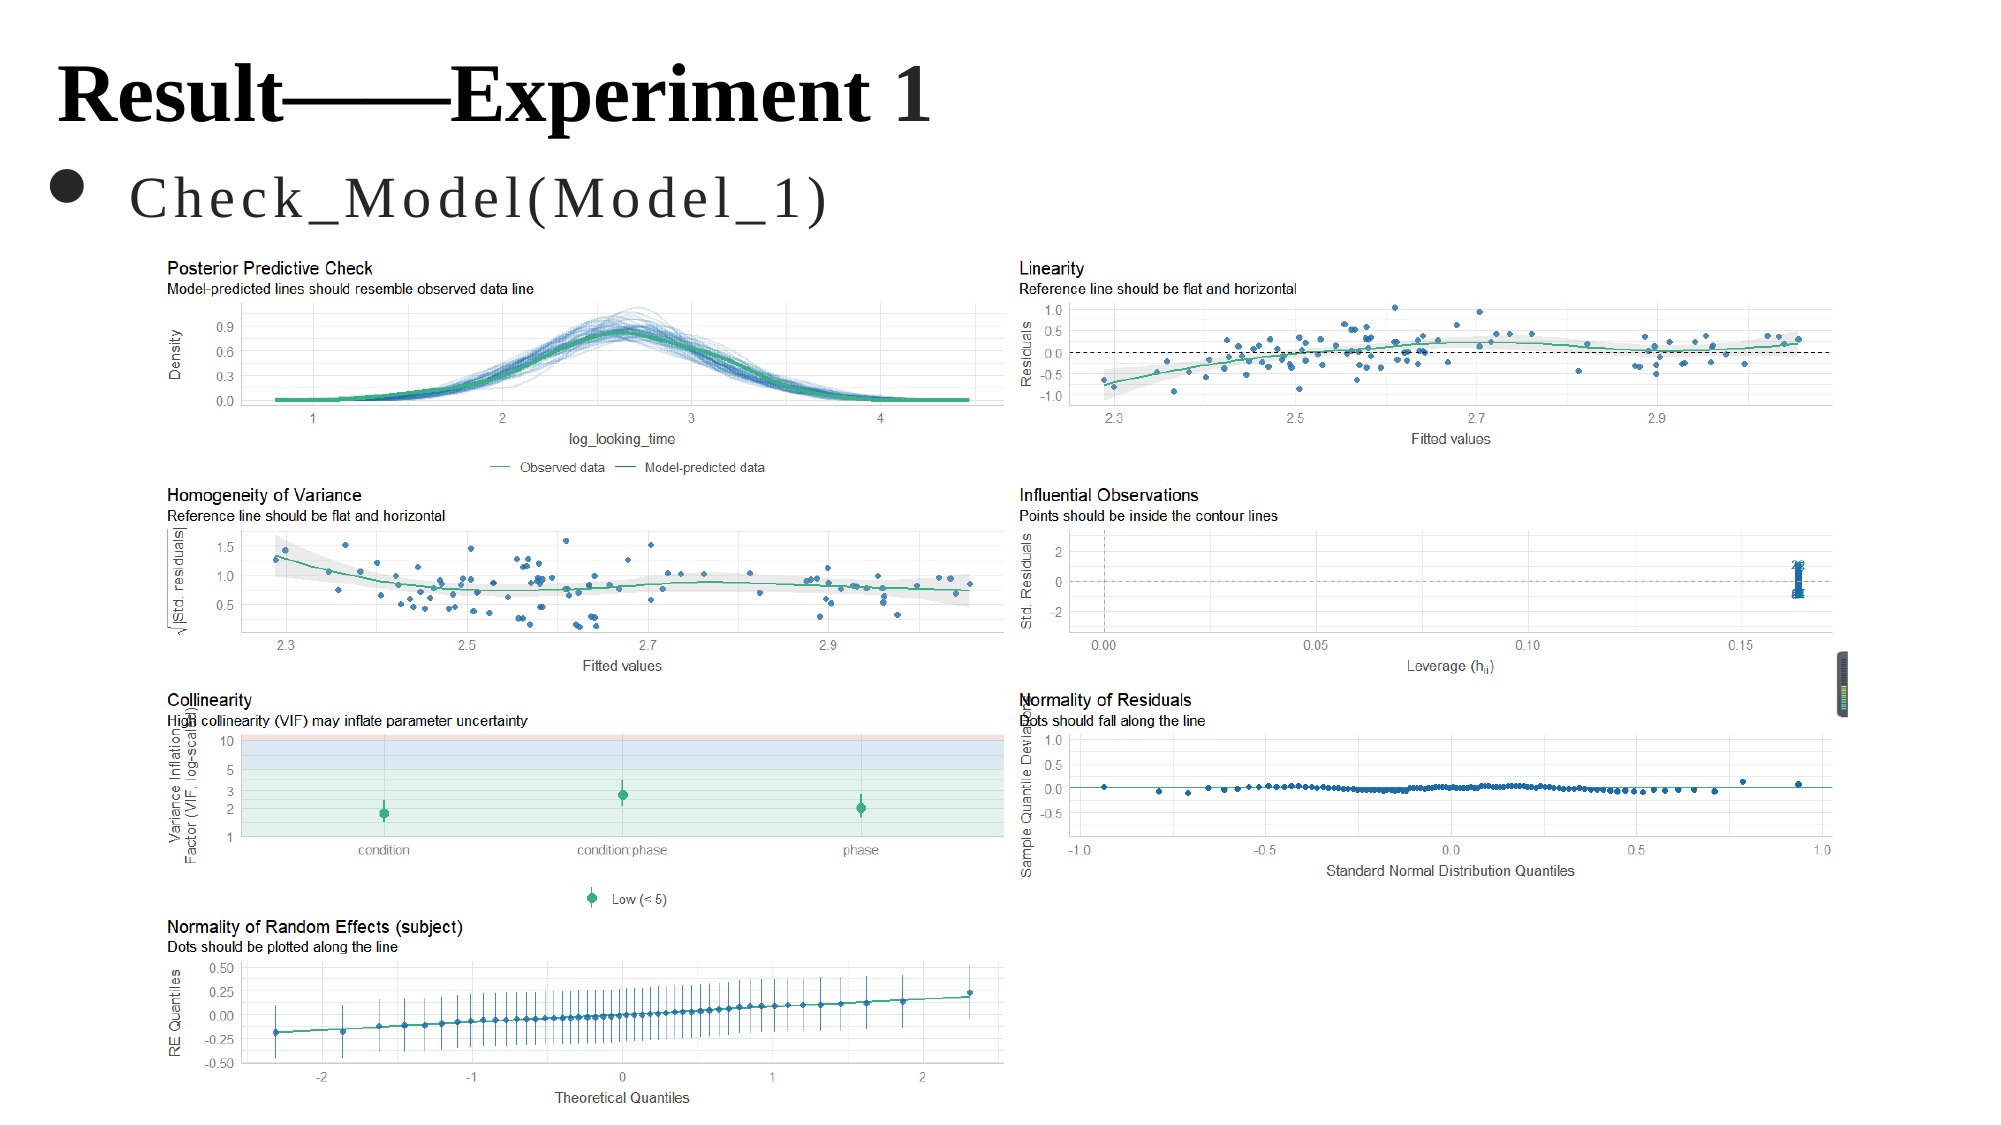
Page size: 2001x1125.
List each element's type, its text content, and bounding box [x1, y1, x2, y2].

title Check_Model(Model_1) [30, 135, 1900, 253]
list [152, 243, 1848, 1120]
text_box Result——Experiment 1 [42, 31, 1000, 134]
